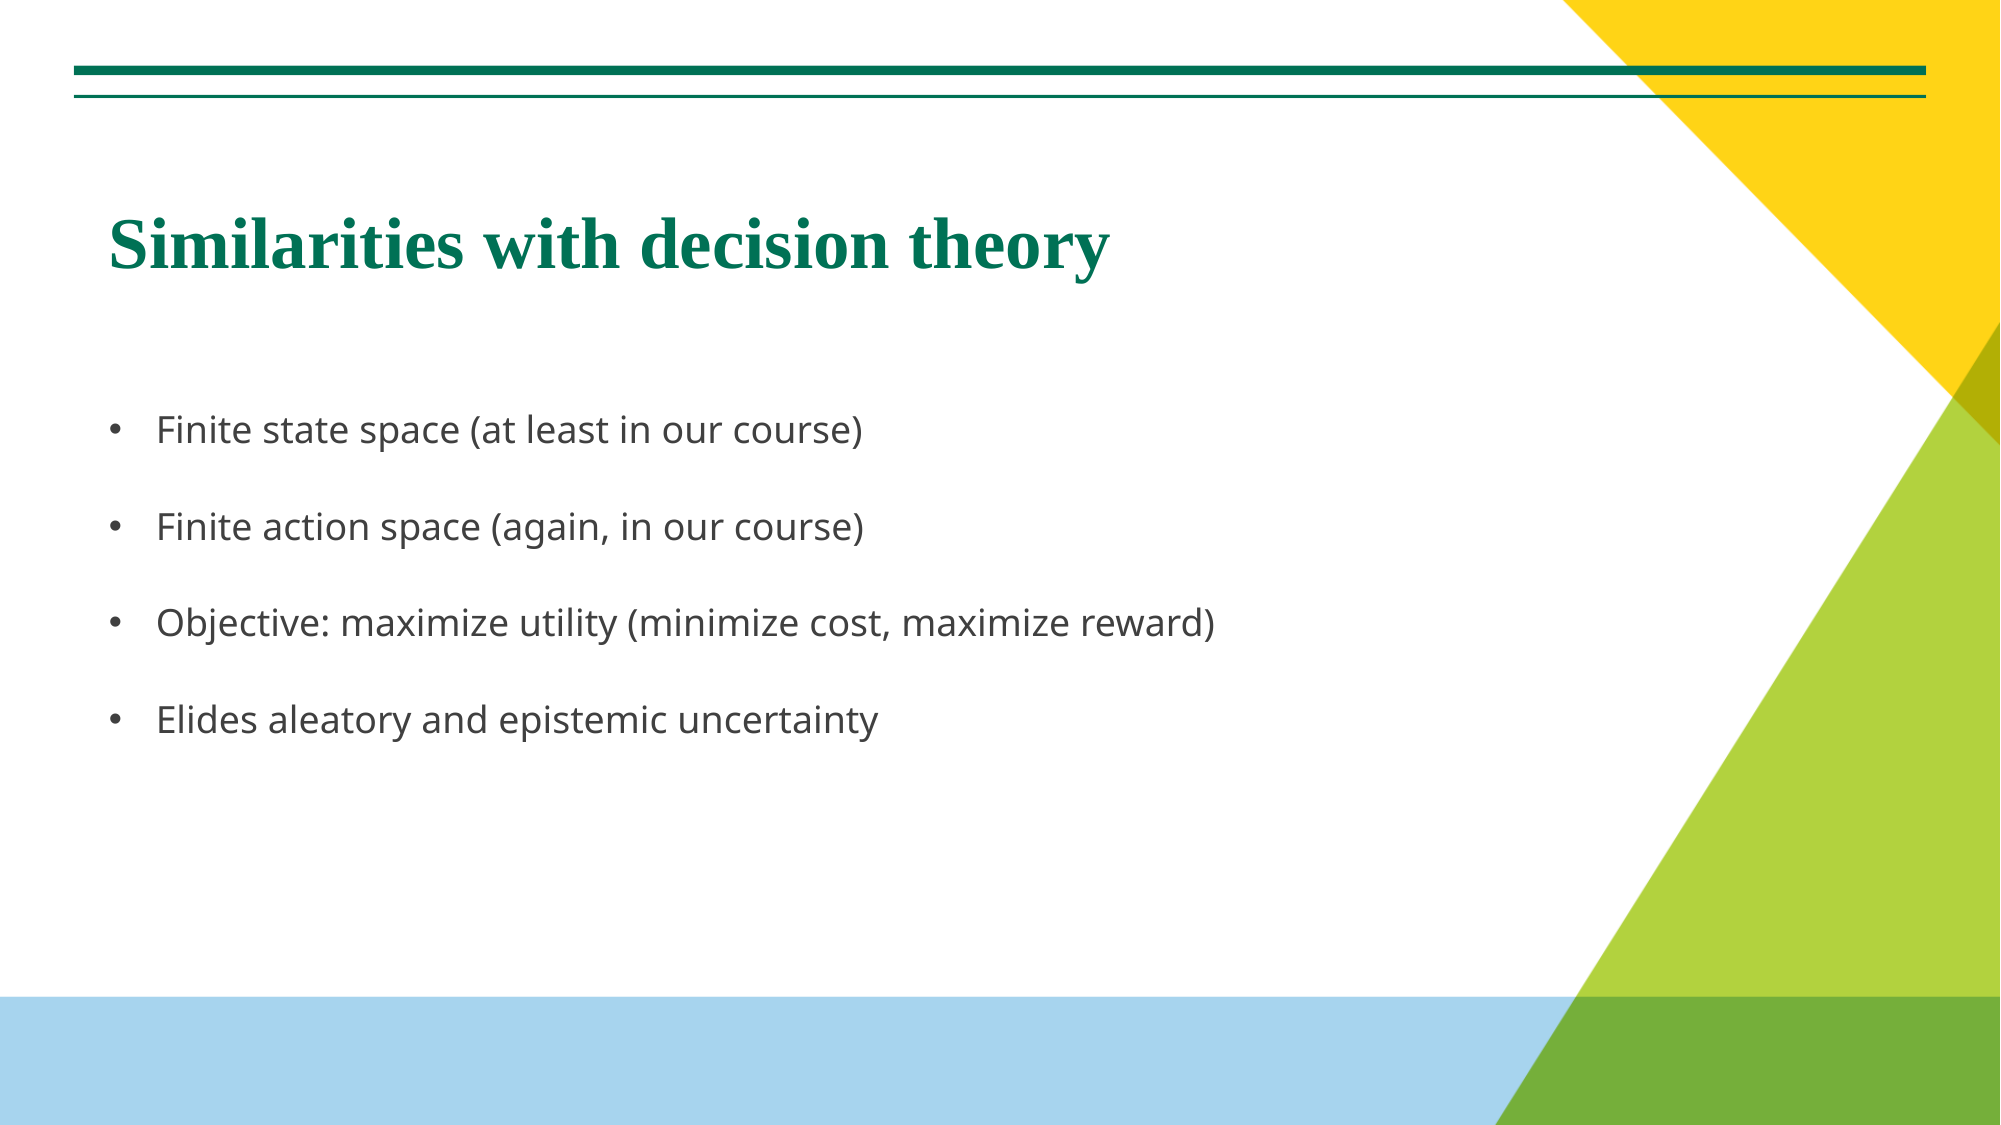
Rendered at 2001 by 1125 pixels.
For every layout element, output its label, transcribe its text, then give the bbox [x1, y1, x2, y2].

picture [0, 0, 2000, 1125]
title Similarities with decision theory [94, 136, 1819, 354]
list Finite state space (at least in our course) Finite action space (again, in our course) Objective: maximize utility (minimize cost, maximize reward) Elides aleatory and epistemic uncertainty [94, 376, 1819, 1090]
